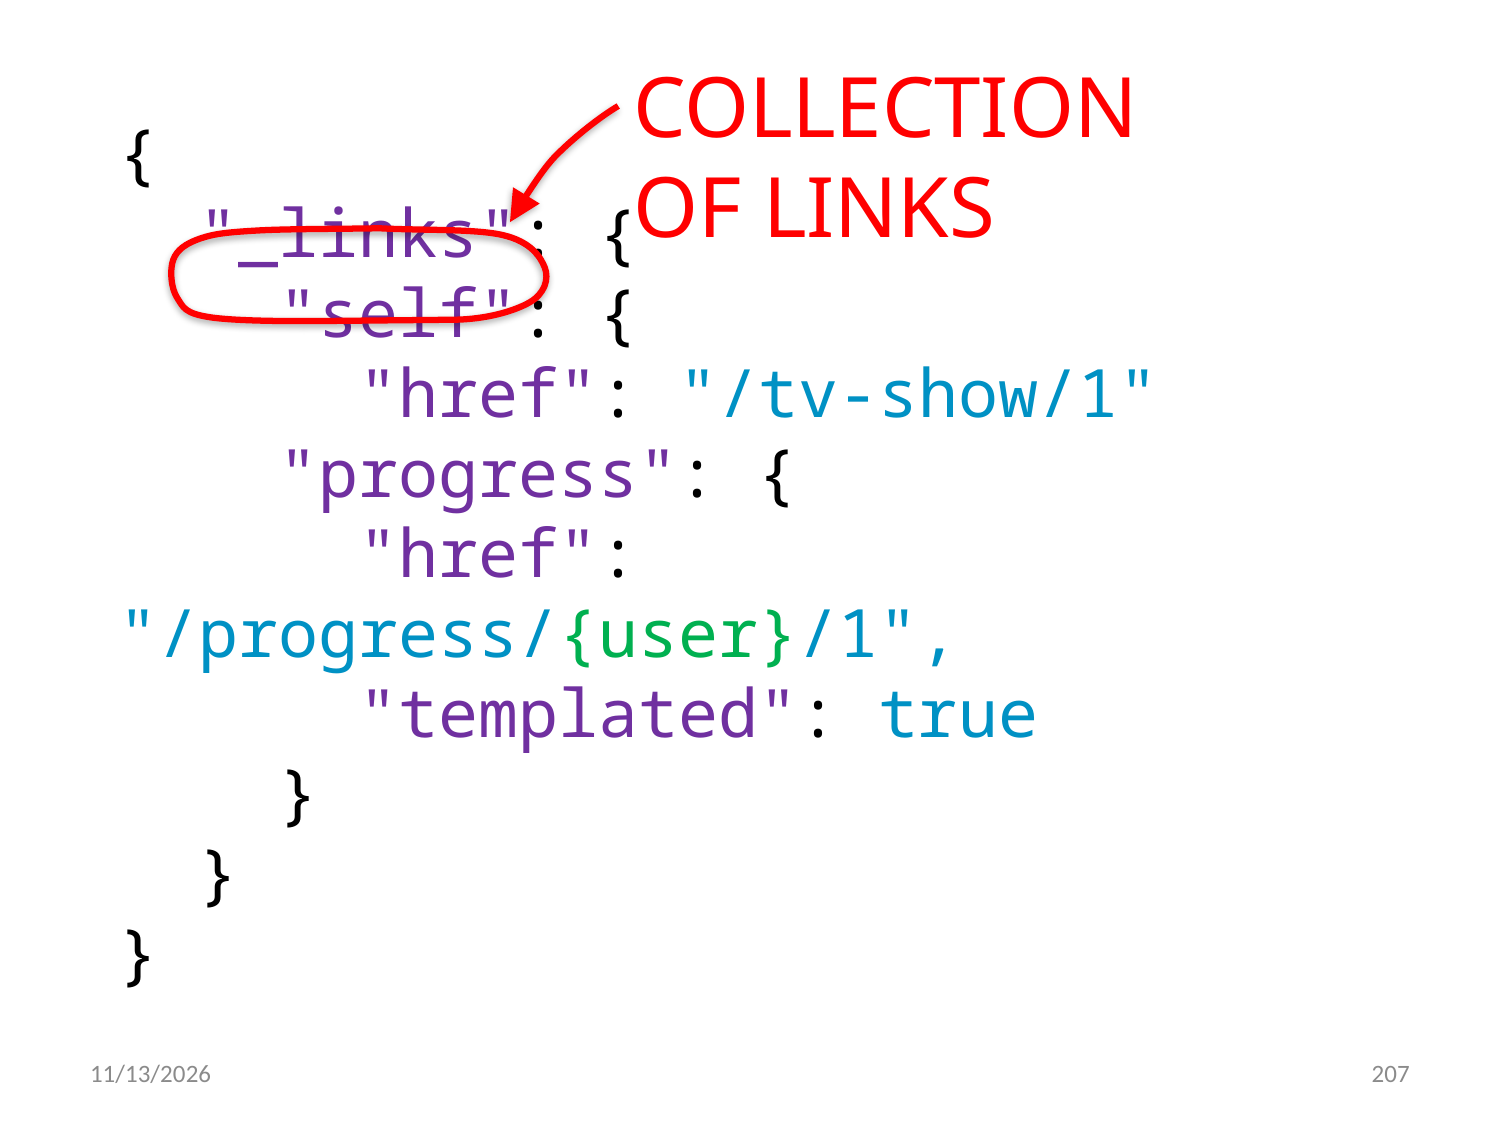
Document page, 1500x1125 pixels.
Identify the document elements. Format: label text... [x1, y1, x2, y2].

text_box COLLECTION OF LINKS [618, 46, 1260, 262]
slide_number 207 [1074, 1042, 1425, 1103]
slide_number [75, 1042, 425, 1103]
text_box [510, 105, 619, 223]
text_box [170, 227, 548, 322]
text_box { "_links": { "self": { "href": "/tv-show/1" "progress": { "href": "/progress/{user}/1", "templated": true } } } [0, 103, 1500, 998]
